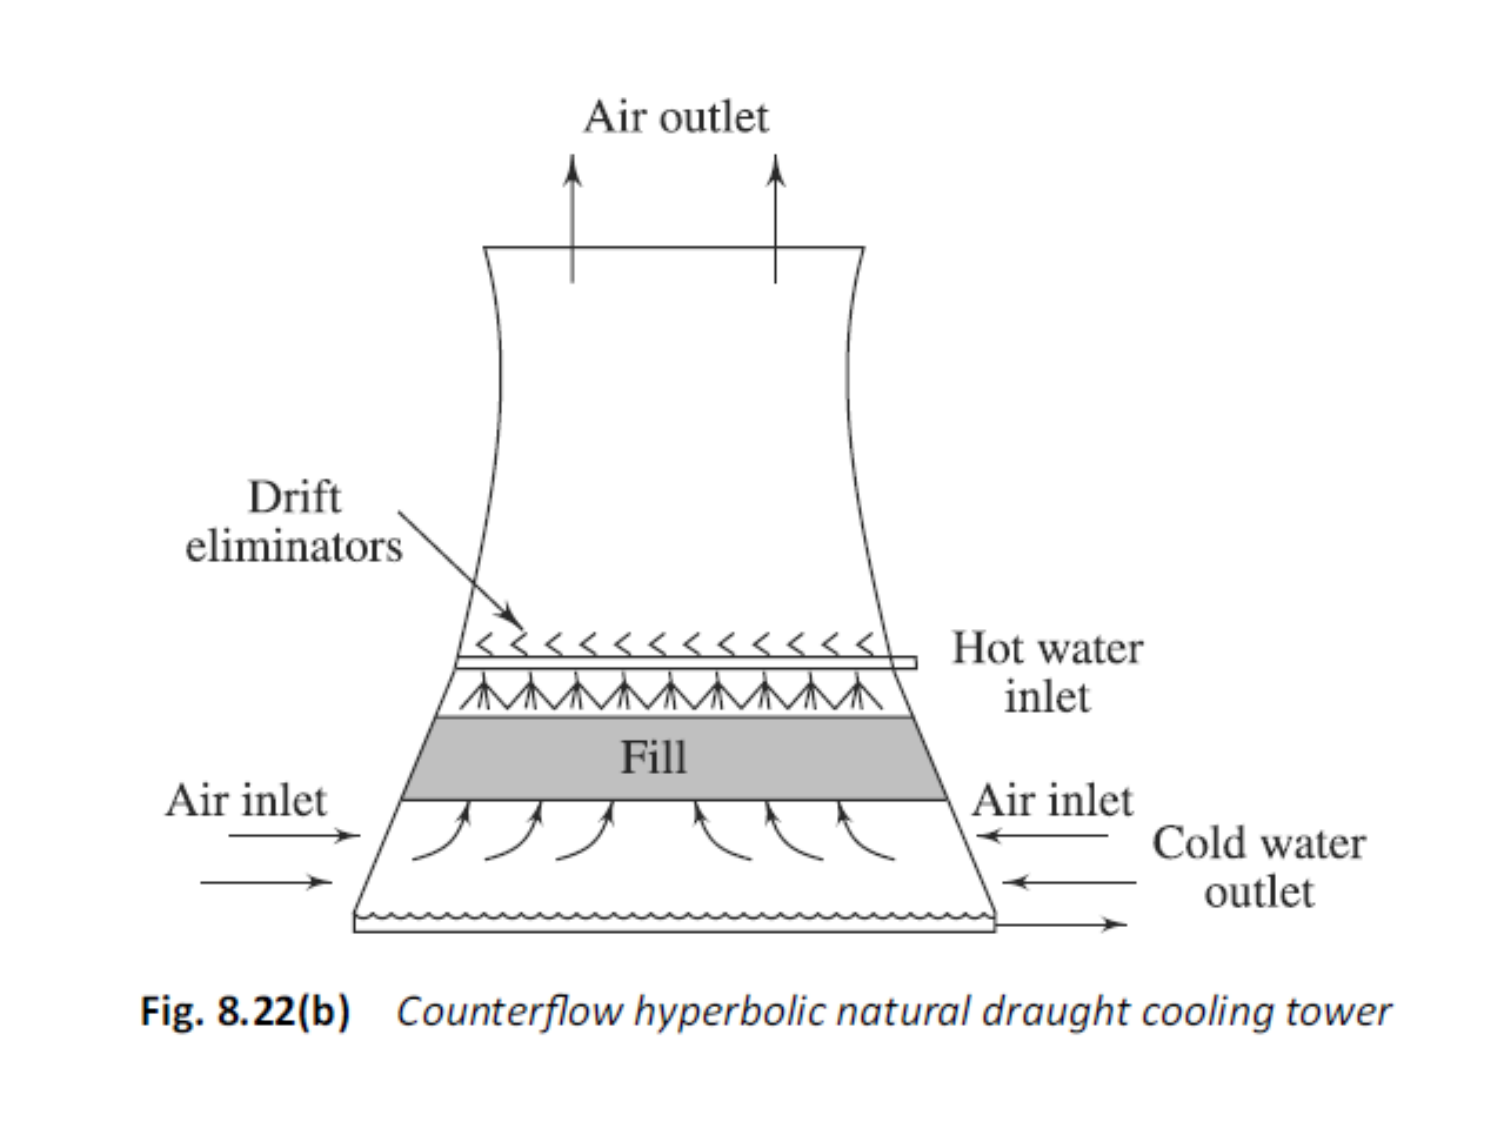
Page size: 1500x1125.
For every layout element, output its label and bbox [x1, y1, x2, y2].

list [100, 89, 1410, 1047]
